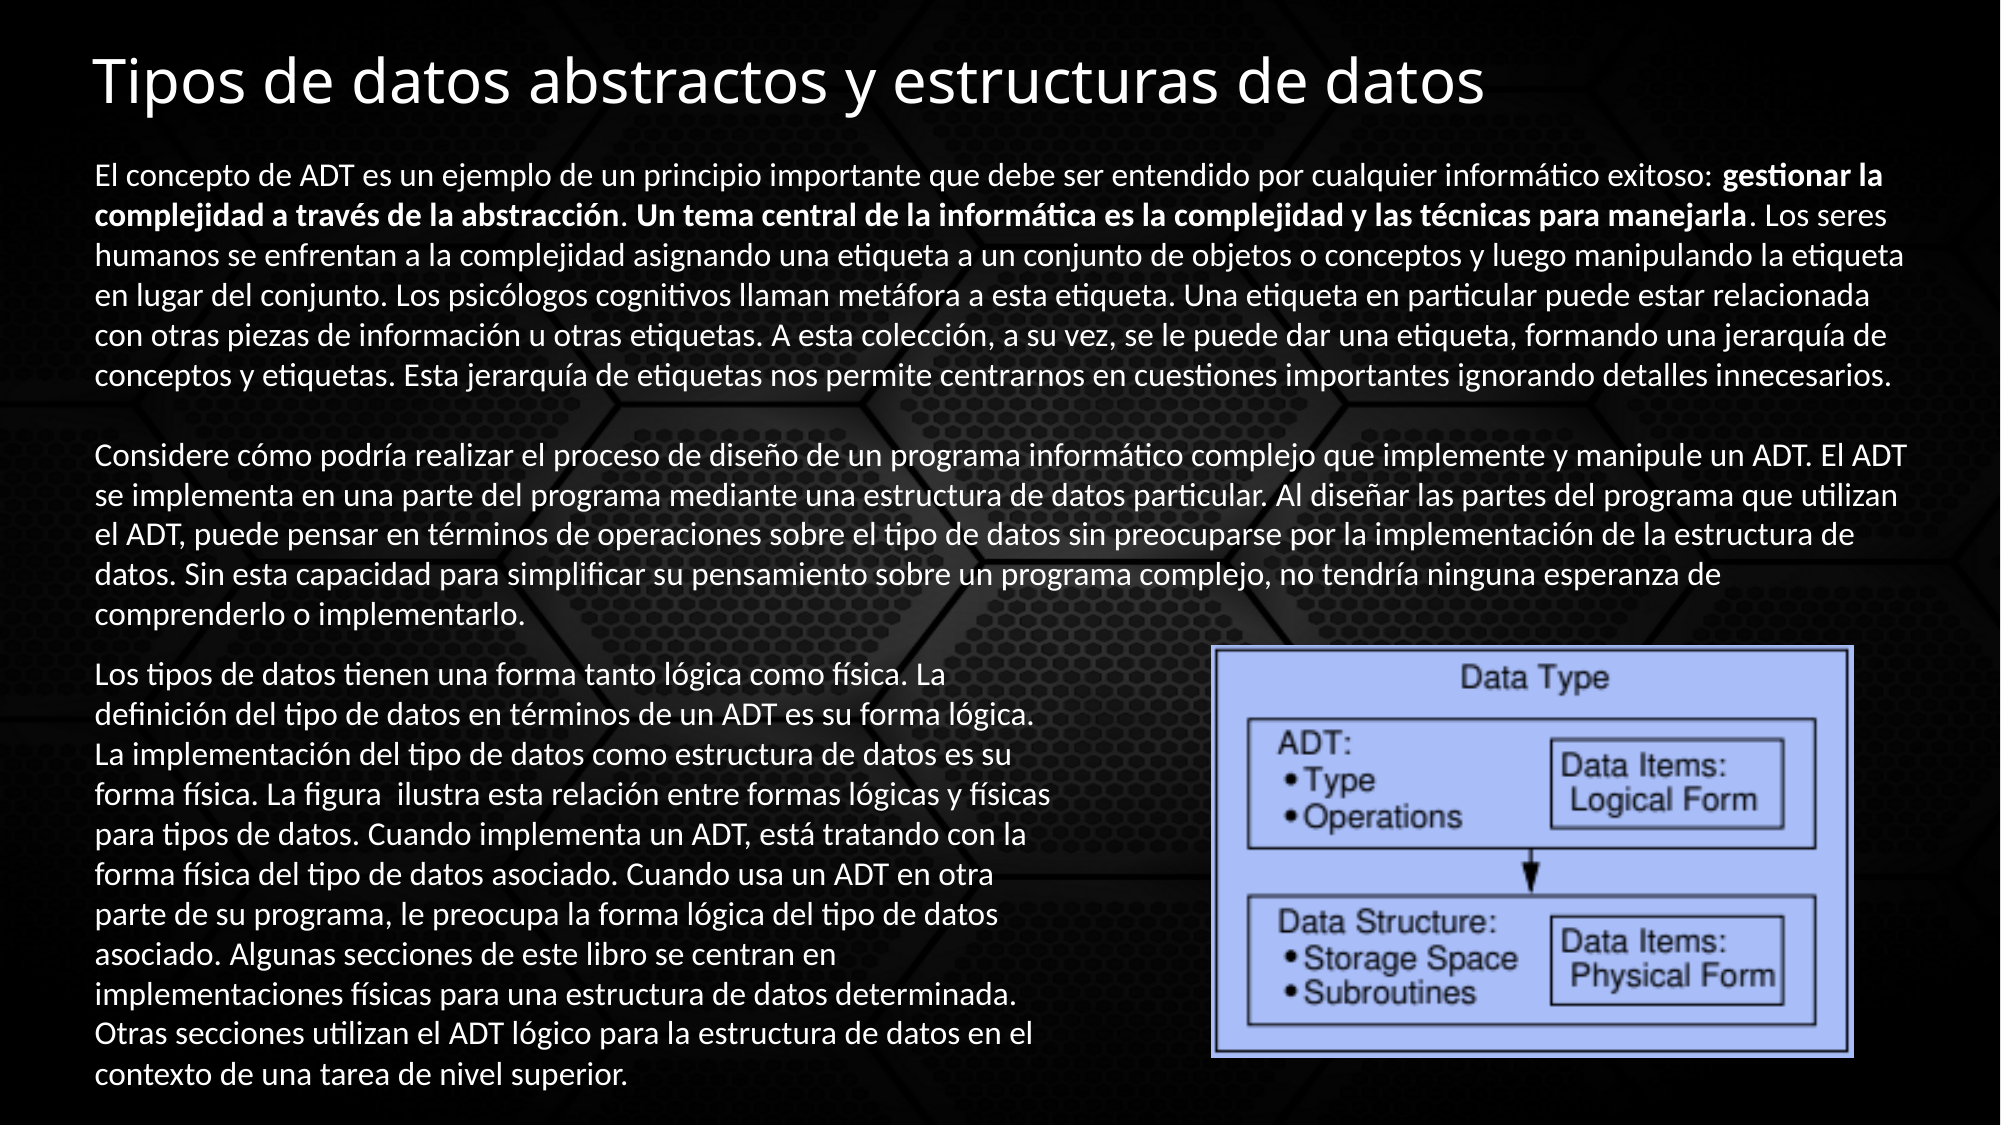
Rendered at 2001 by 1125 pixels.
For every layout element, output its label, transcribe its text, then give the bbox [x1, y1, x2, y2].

text_box El concepto de ADT es un ejemplo de un principio importante que debe ser entendido por cualquier informático exitoso: gestionar la complejidad a través de la abstracción. Un tema central de la informática es la complejidad y las técnicas para manejarla. Los seres humanos se enfrentan a la complejidad asignando una etiqueta a un conjunto de objetos o conceptos y luego manipulando la etiqueta en lugar del conjunto. Los psicólogos cognitivos llaman metáfora a esta etiqueta. Una etiqueta en particular puede estar relacionada con otras piezas de información u otras etiquetas. A esta colección, a su vez, se le puede dar una etiqueta, formando una jerarquía de conceptos y etiquetas. Esta jerarquía de etiquetas nos permite centrarnos en cuestiones importantes ignorando detalles innecesarios. Considere cómo podría realizar el proceso de diseño de un programa informático complejo que implemente y manipule un ADT. El ADT se implementa en una parte del programa mediante una estructura de datos particular. Al diseñar las partes del programa que utilizan el ADT, puede pensar en términos de operaciones sobre el tipo de datos sin preocuparse por la implementación de la estructura de datos. Sin esta capacidad para simplificar su pensamiento sobre un programa complejo, no tendría ninguna esperanza de comprenderlo o implementarlo. [79, 145, 1934, 640]
text_box Los tipos de datos tienen una forma tanto lógica como física. La definición del tipo de datos en términos de un ADT es su forma lógica. La implementación del tipo de datos como estructura de datos es su forma física. La figura ilustra esta relación entre formas lógicas y físicas para tipos de datos. Cuando implementa un ADT, está tratando con la forma física del tipo de datos asociado. Cuando usa un ADT en otra parte de su programa, le preocupa la forma lógica del tipo de datos asociado. Algunas secciones de este libro se centran en implementaciones físicas para una estructura de datos determinada. Otras secciones utilizan el ADT lógico para la estructura de datos en el contexto de una tarea de nivel superior. [79, 645, 1081, 1099]
title Tipos de datos abstractos y estructuras de datos [77, 20, 1803, 146]
picture [0, 0, 2001, 1125]
